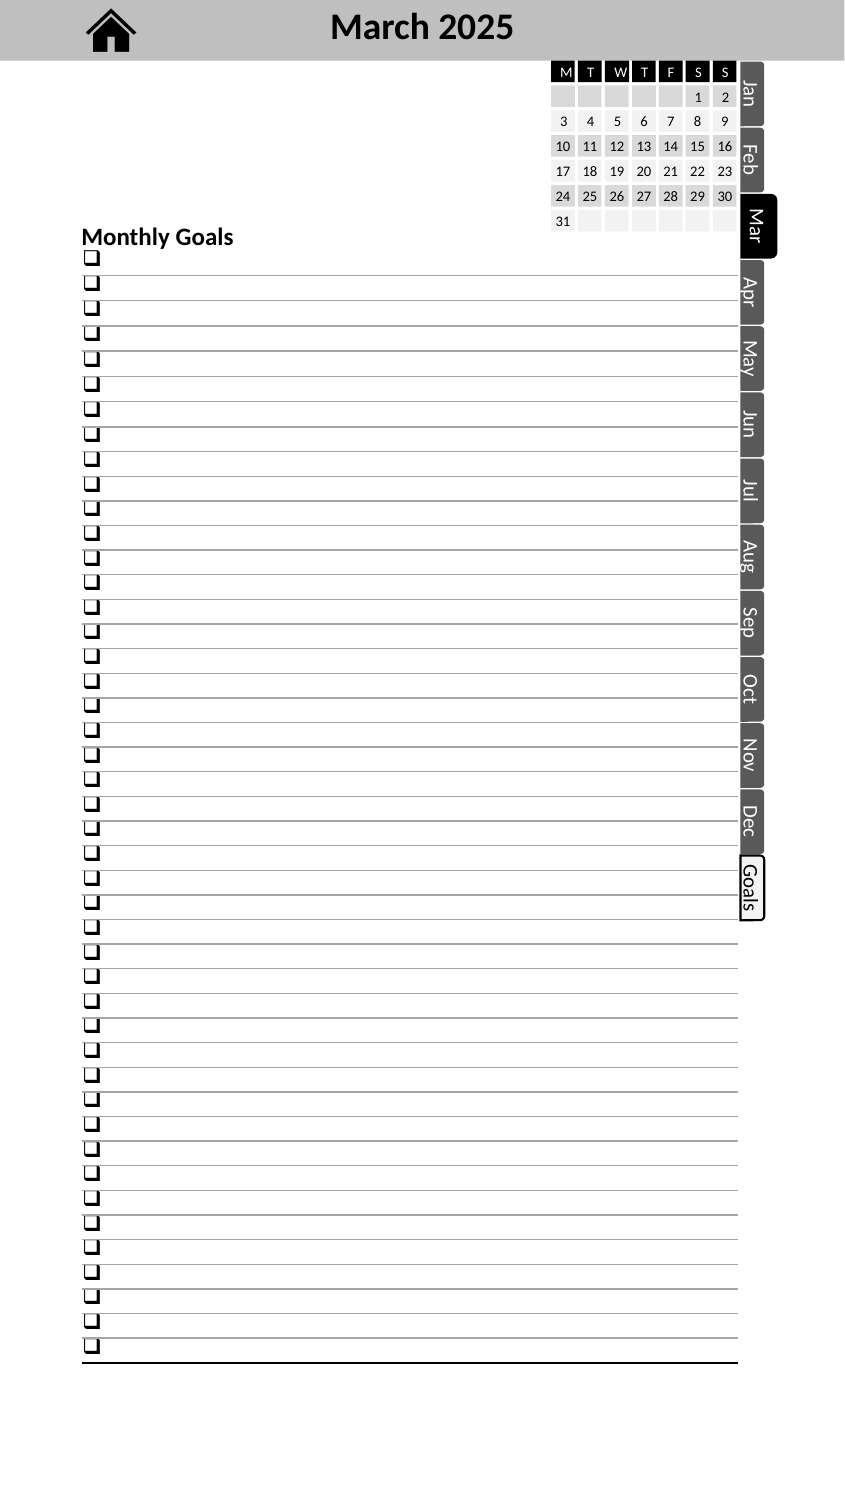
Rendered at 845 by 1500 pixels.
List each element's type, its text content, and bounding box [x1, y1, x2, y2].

picture [82, 1, 140, 59]
list March 2025 [190, 0, 655, 61]
